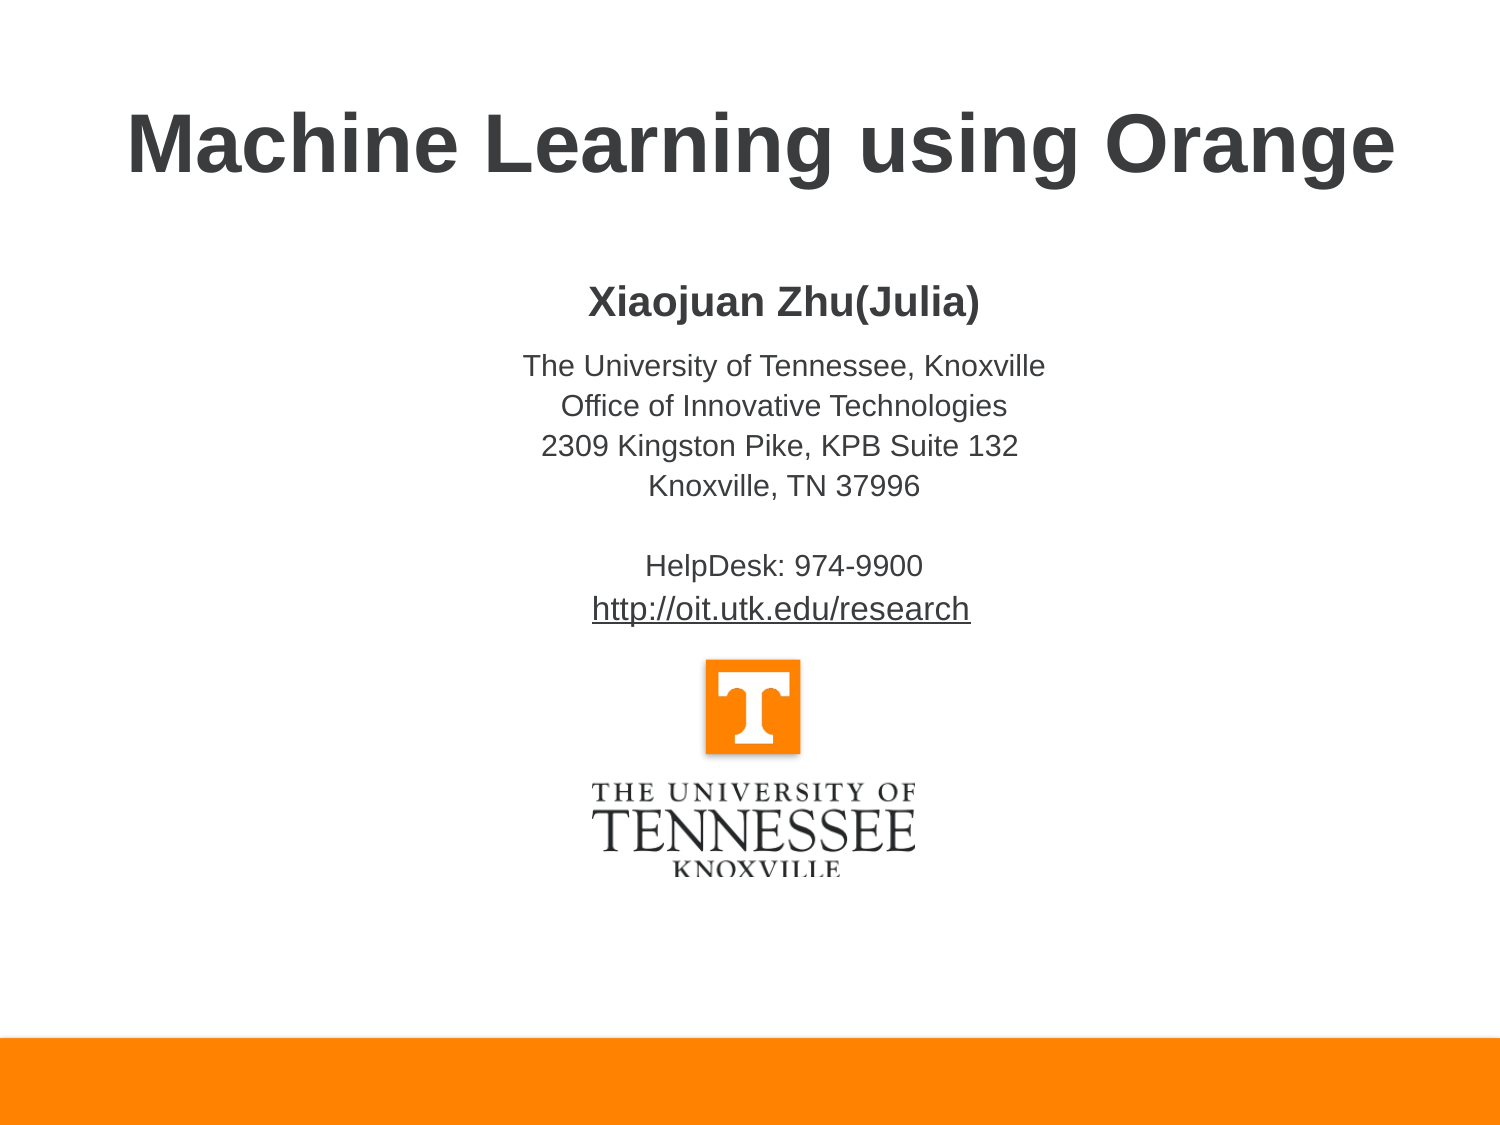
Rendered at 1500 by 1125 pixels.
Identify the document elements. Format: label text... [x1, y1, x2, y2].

title Machine Learning using Orange [87, 50, 1438, 238]
subtitle Xiaojuan Zhu(Julia) The University of Tennessee, Knoxville Office of Innovative Technologies 2309 Kingston Pike, KPB Suite 132 Knoxville, TN 37996 HelpDesk: 974-9900 http://oit.utk.edu/research [293, 260, 1275, 640]
